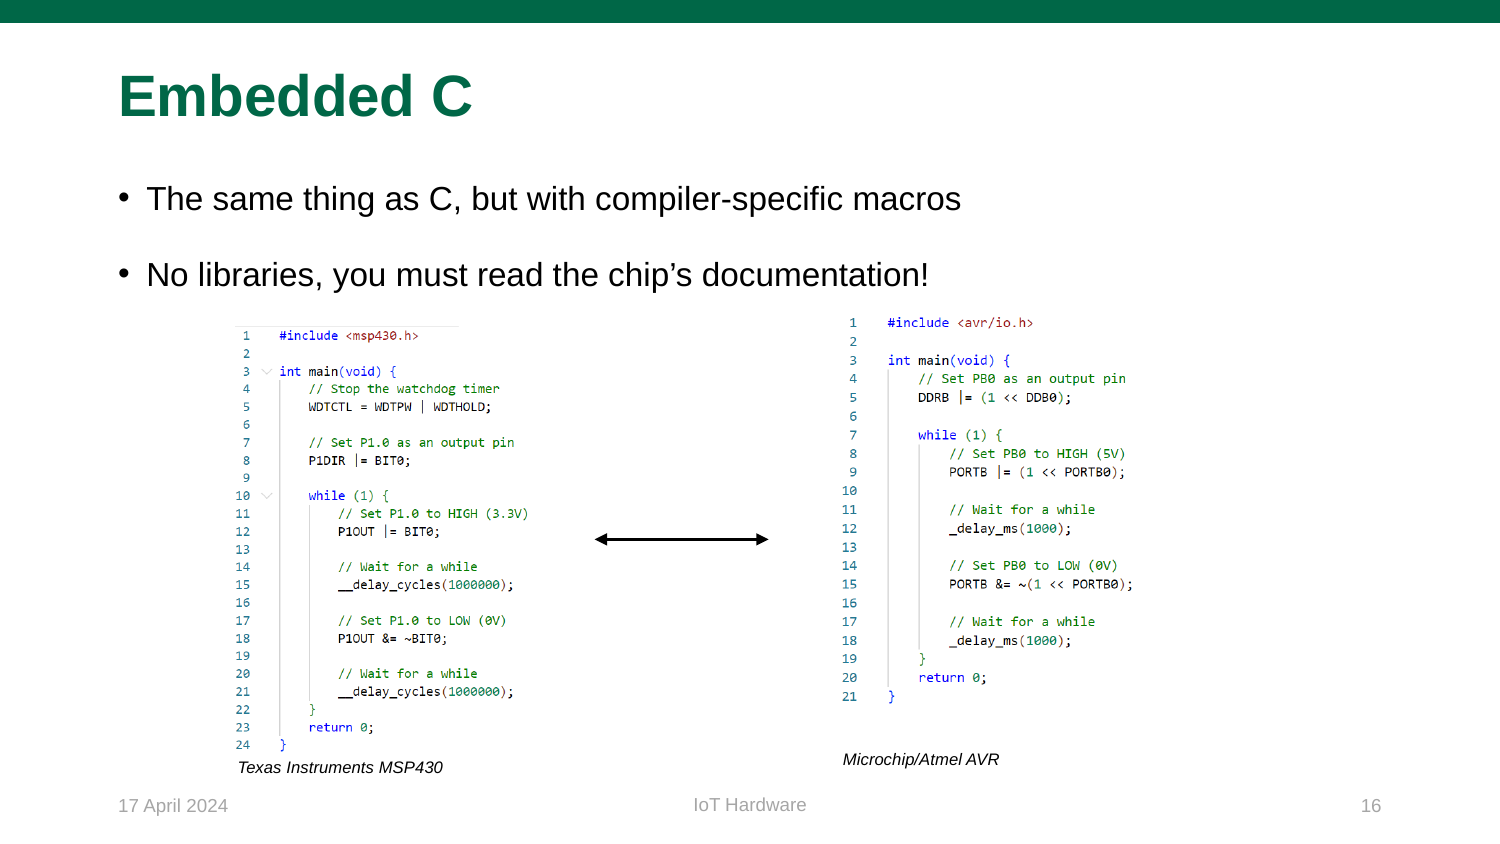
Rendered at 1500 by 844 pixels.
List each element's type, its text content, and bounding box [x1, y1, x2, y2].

picture [235, 326, 538, 753]
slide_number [103, 782, 329, 827]
text_box Microchip/Atmel AVR [828, 741, 1155, 777]
text_box Texas Instruments MSP430 [222, 749, 550, 785]
slide_number 16 [1171, 782, 1397, 827]
list The same thing as C, but with compiler-specific macros No libraries, you must read the chip’s documentation! [103, 150, 1481, 333]
footer IoT Hardware [345, 781, 1155, 827]
picture [838, 314, 1180, 707]
title Embedded C [103, 44, 1397, 150]
